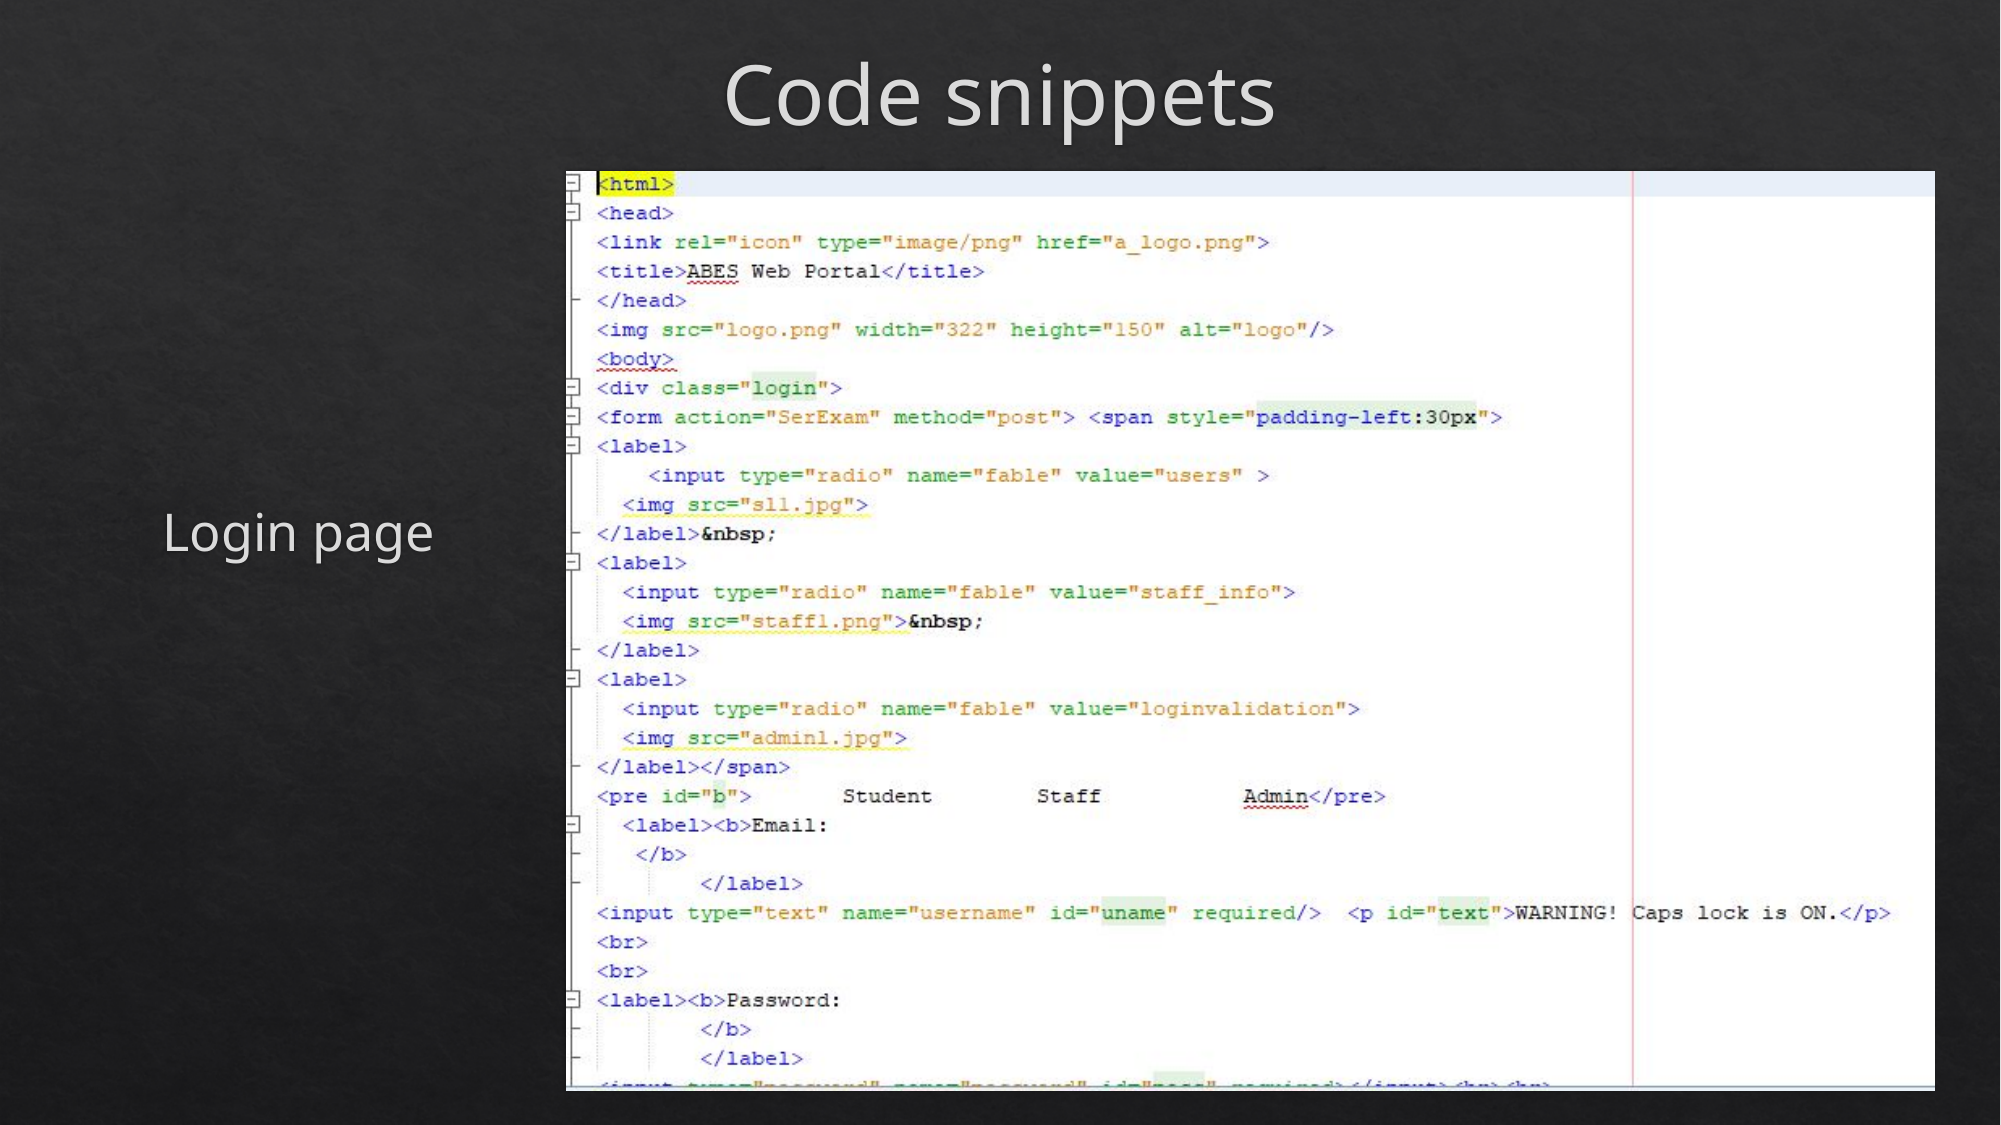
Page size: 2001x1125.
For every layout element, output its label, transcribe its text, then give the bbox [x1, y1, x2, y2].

title Code snippets [652, 34, 1347, 151]
list Login page [65, 492, 533, 594]
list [566, 171, 1935, 1091]
